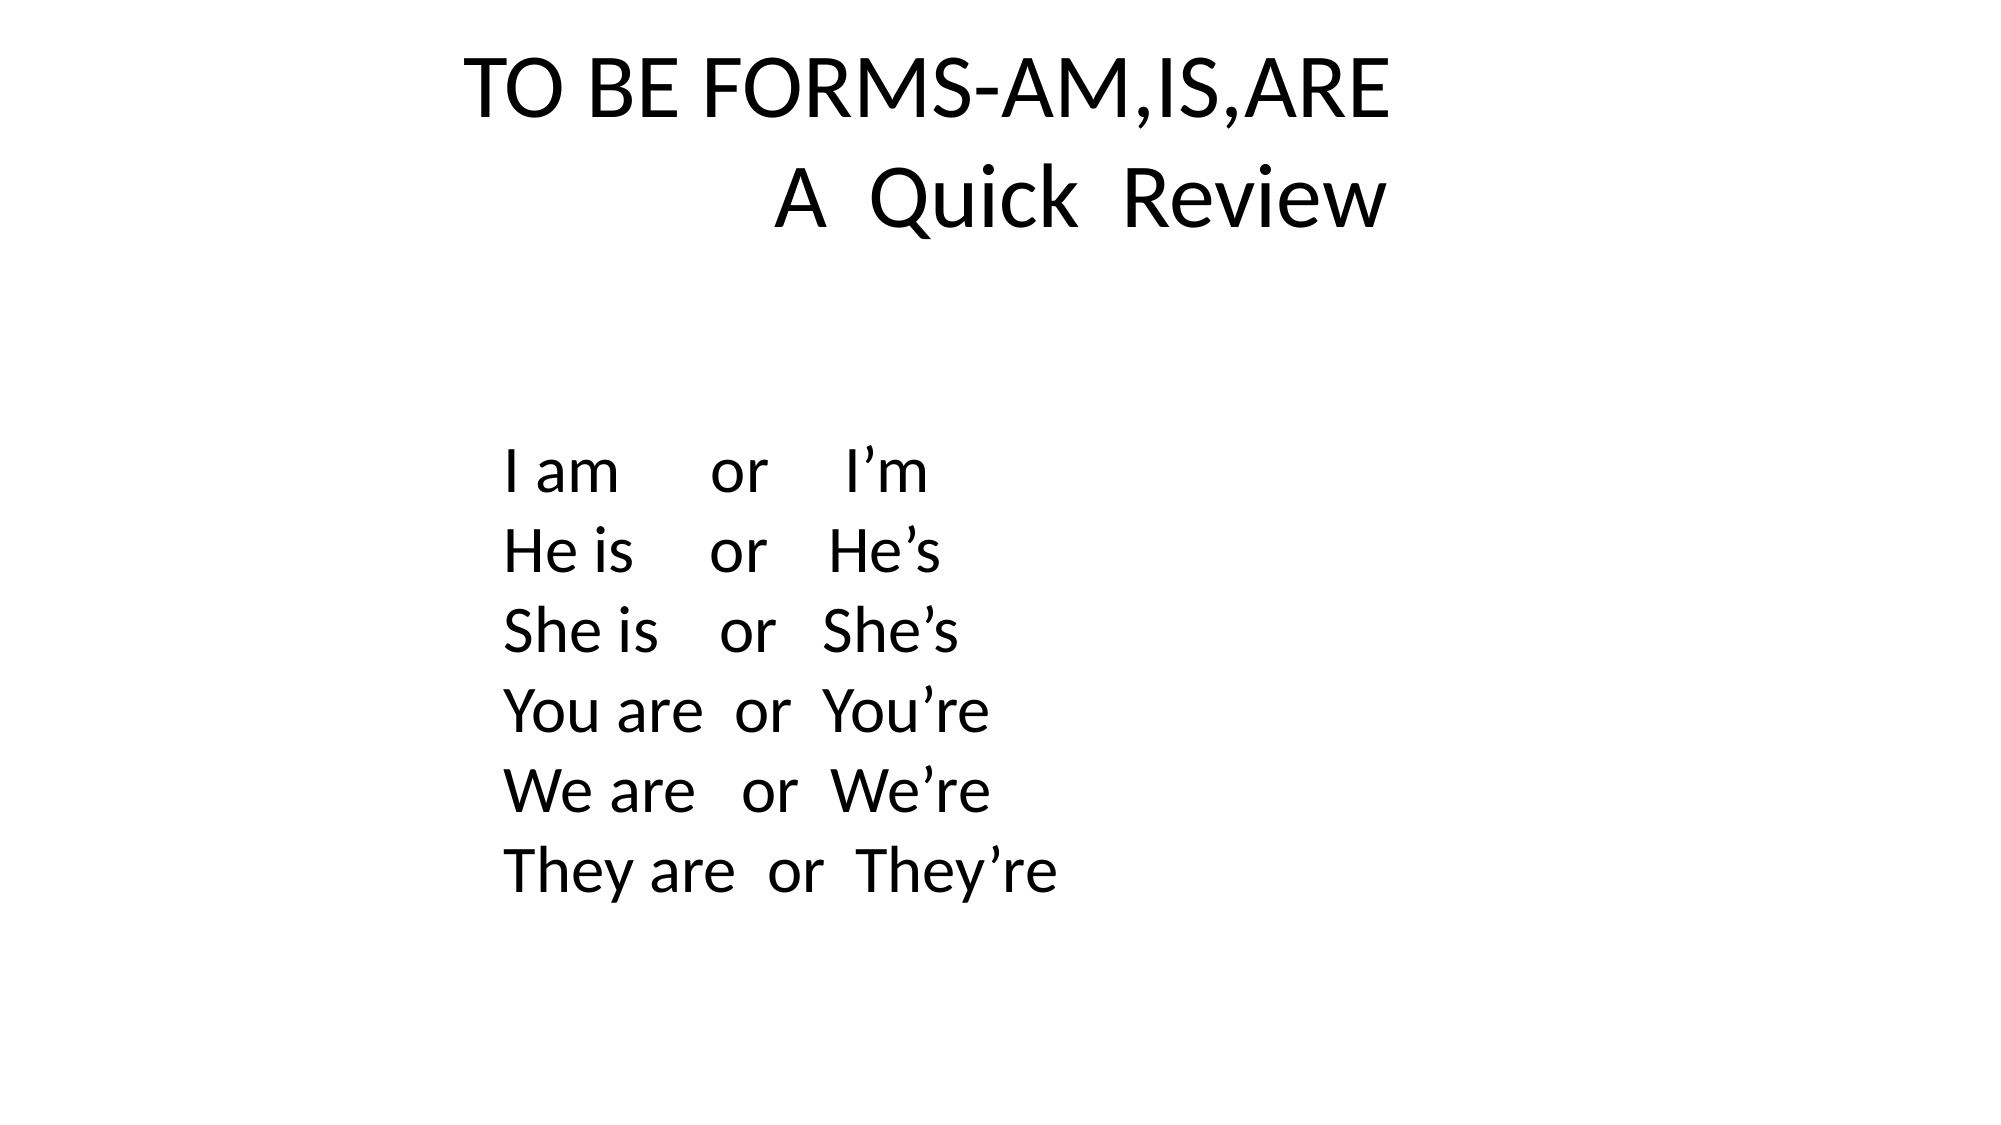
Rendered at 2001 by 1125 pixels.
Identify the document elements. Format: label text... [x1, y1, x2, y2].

text_box I am or I’m He is or He’s She is or She’s You are or You’re We are or We’re They are or They’re [489, 418, 1466, 913]
text_box TO BE FORMS-AM,IS,ARE A Quick Review [448, 18, 1569, 254]
